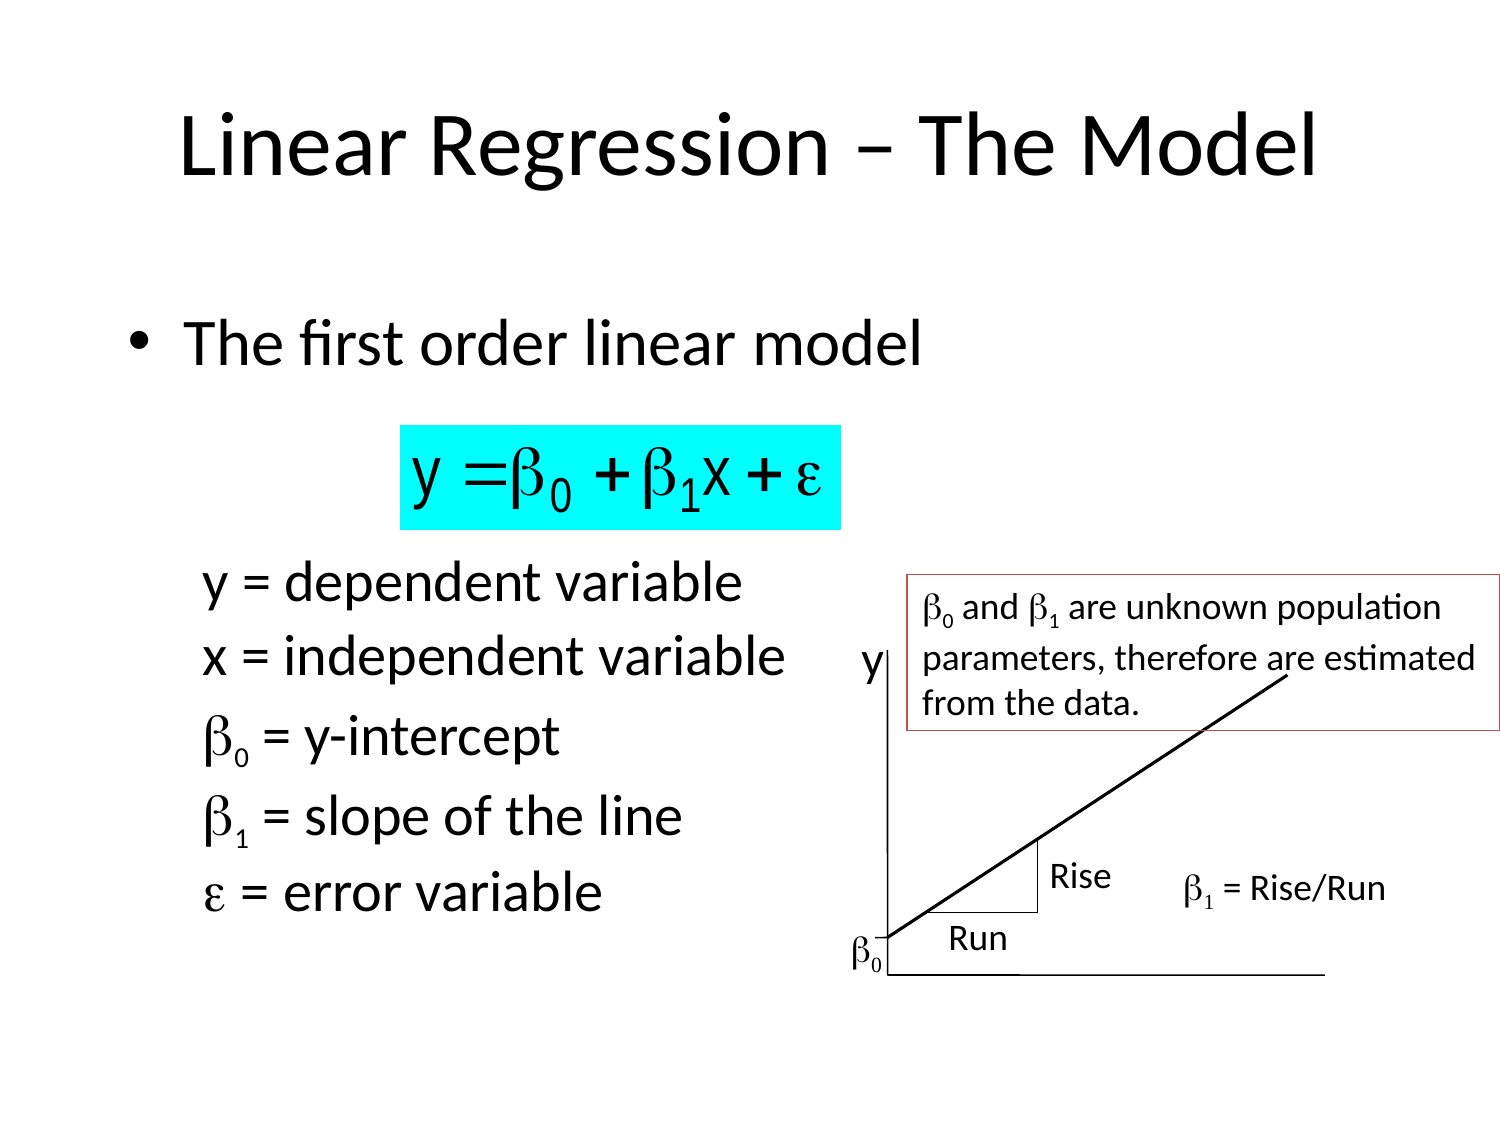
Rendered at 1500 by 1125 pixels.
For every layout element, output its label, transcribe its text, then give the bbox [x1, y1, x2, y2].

title Linear Regression – The Model [75, 45, 1425, 233]
text_box b0 and b1 are unknown population parameters, therefore are estimated from the data. [907, 574, 1500, 731]
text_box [399, 424, 841, 531]
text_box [887, 649, 1326, 976]
text_box b1 = Rise/Run [1329, 855, 1402, 922]
text_box The first order linear model y = dependent variable x = independent variable b0 = y-intercept b1 = slope of the line e = error variable [112, 299, 1388, 975]
text_box b0 [835, 917, 888, 984]
text_box y [846, 619, 899, 694]
